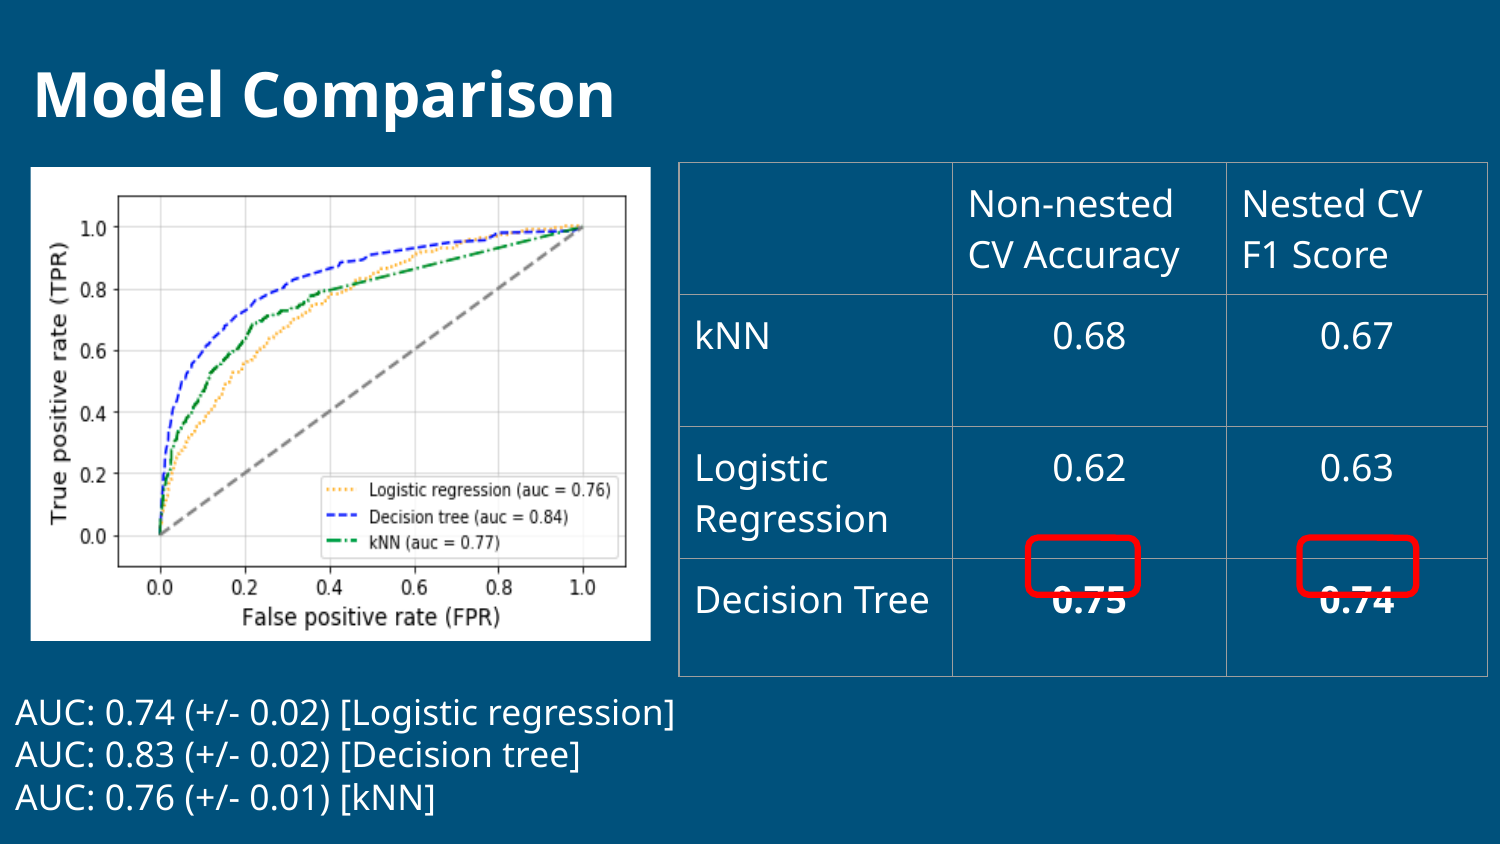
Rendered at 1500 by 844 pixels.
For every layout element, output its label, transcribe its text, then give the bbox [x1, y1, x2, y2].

table_cell Decision Tree [680, 559, 952, 676]
picture [412, 800, 420, 809]
picture [355, 800, 368, 809]
table_cell 0.68 [953, 295, 1226, 426]
picture [282, 800, 297, 810]
picture [41, 800, 60, 810]
table_header Nested CV F1 Score [1227, 163, 1487, 294]
text_box Model Comparison [17, 39, 698, 124]
picture [386, 124, 395, 131]
picture [67, 800, 83, 810]
table_header [680, 163, 952, 294]
picture [252, 800, 267, 810]
picture [385, 800, 393, 809]
text_box AUC: 0.74 (+/- 0.02) [Logistic regression] AUC: 0.83 (+/- 0.02) [Decision tree] AUC: 0.76 (+/- 0.01) [kNN] [0, 674, 715, 800]
table_cell 0.75 [953, 559, 1226, 676]
table_cell 0.62 [953, 427, 1226, 558]
table_header Non-nested CV Accuracy [953, 163, 1226, 294]
picture [31, 168, 650, 640]
text_box [1027, 537, 1138, 595]
list [650, 162, 1500, 844]
picture [343, 800, 350, 815]
table_cell kNN [680, 295, 952, 426]
picture [187, 800, 192, 815]
text_box [1299, 537, 1417, 595]
picture [141, 800, 146, 809]
picture [322, 800, 328, 815]
picture [426, 800, 433, 815]
picture [157, 800, 173, 810]
picture [107, 800, 123, 810]
table_cell 0.63 [1227, 427, 1487, 558]
picture [16, 800, 36, 809]
table_cell 0.74 [1227, 559, 1487, 676]
table_cell Logistic Regression [680, 427, 952, 558]
table_cell 0.67 [1227, 295, 1487, 426]
